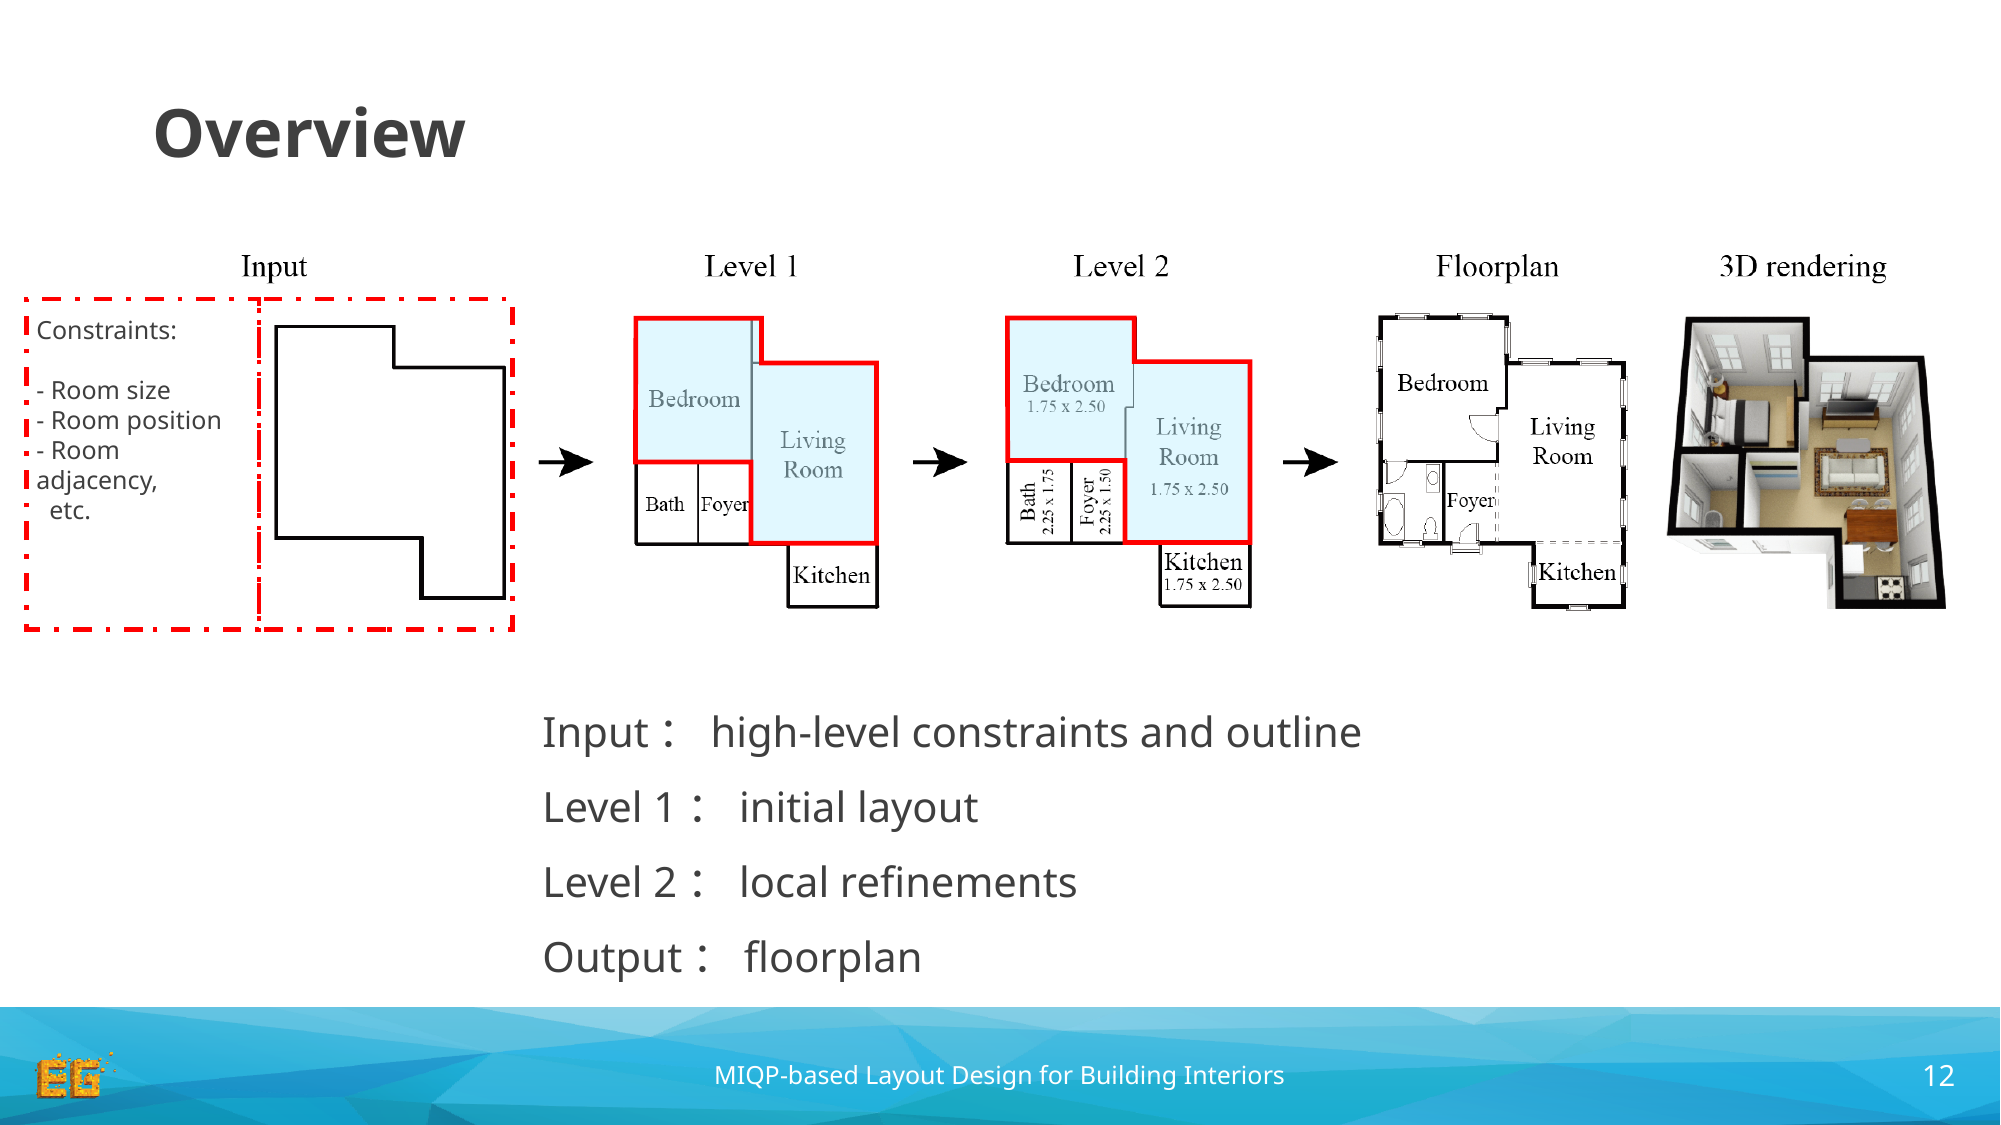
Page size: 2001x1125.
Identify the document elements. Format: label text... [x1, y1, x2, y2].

text_box [259, 625, 513, 630]
footer MIQP-based Layout Design for Building Interiors [554, 1051, 1446, 1102]
title Overview [137, 59, 1863, 212]
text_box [21, 249, 1946, 625]
picture [0, 1030, 2000, 1125]
slide_number 12 [1599, 1051, 1971, 1102]
text_box Input：high-level constraints and outline Level 1：initial layout Level 2：local refinements Output：floorplan [527, 672, 1490, 988]
text_box [26, 625, 260, 630]
